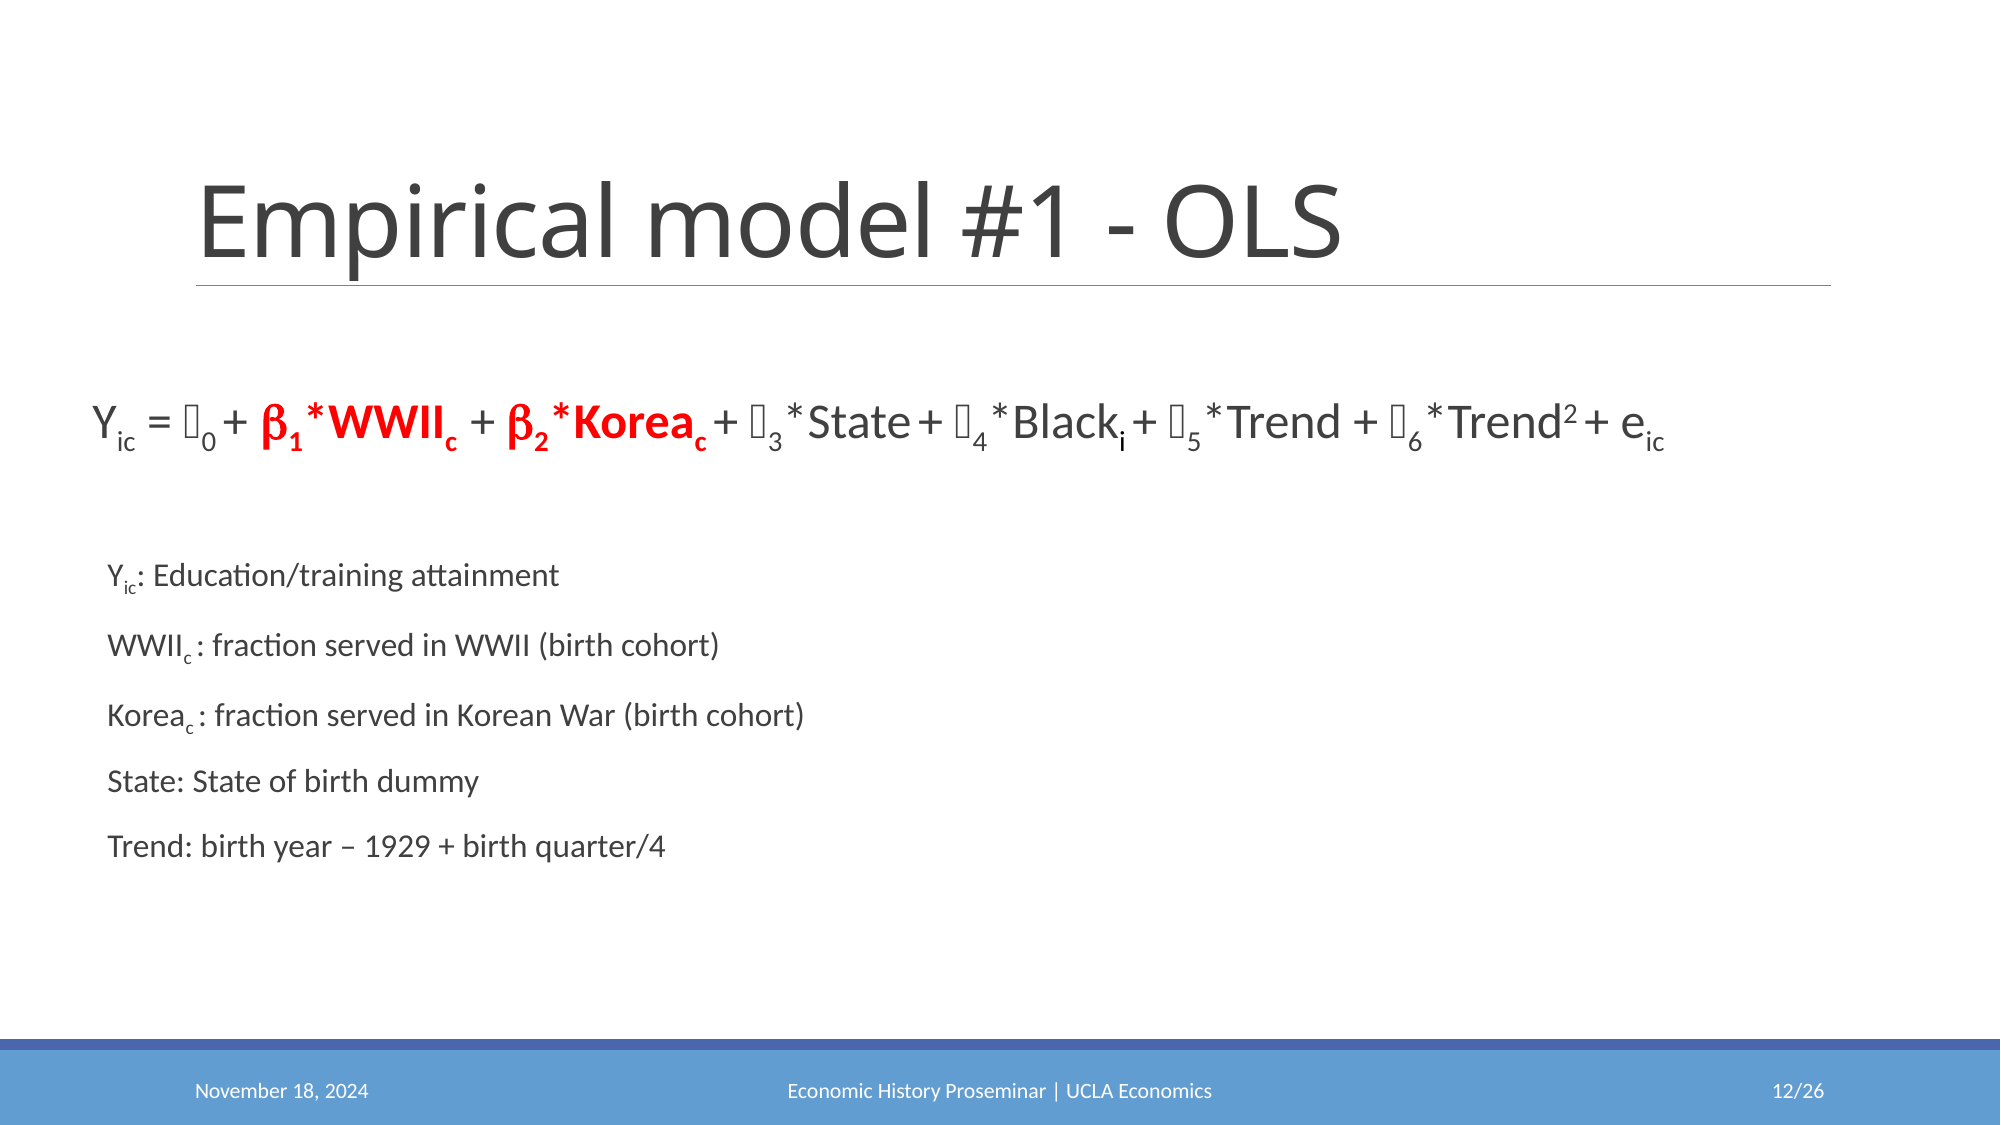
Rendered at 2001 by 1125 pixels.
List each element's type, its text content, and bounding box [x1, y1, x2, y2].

slide_number 11/26 [1624, 1059, 1840, 1120]
list Yic = 0 + 1*WWIIc + 2*Koreac + 3*State + 4*Blacki + 5*Trend + 6*Trend2 + eic Yic: Education/training attainment WWIIc : fraction served in WWII (birth cohort) Koreac : fraction served in Korean War (birth cohort) State: State of birth dummy Trend: birth year – 1929 + birth quarter/4 [92, 302, 2000, 1060]
title Empirical model #1 - OLS [180, 47, 1830, 285]
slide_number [180, 1060, 586, 1120]
footer Economic History Proseminar | UCLA Economics [604, 1060, 1396, 1120]
